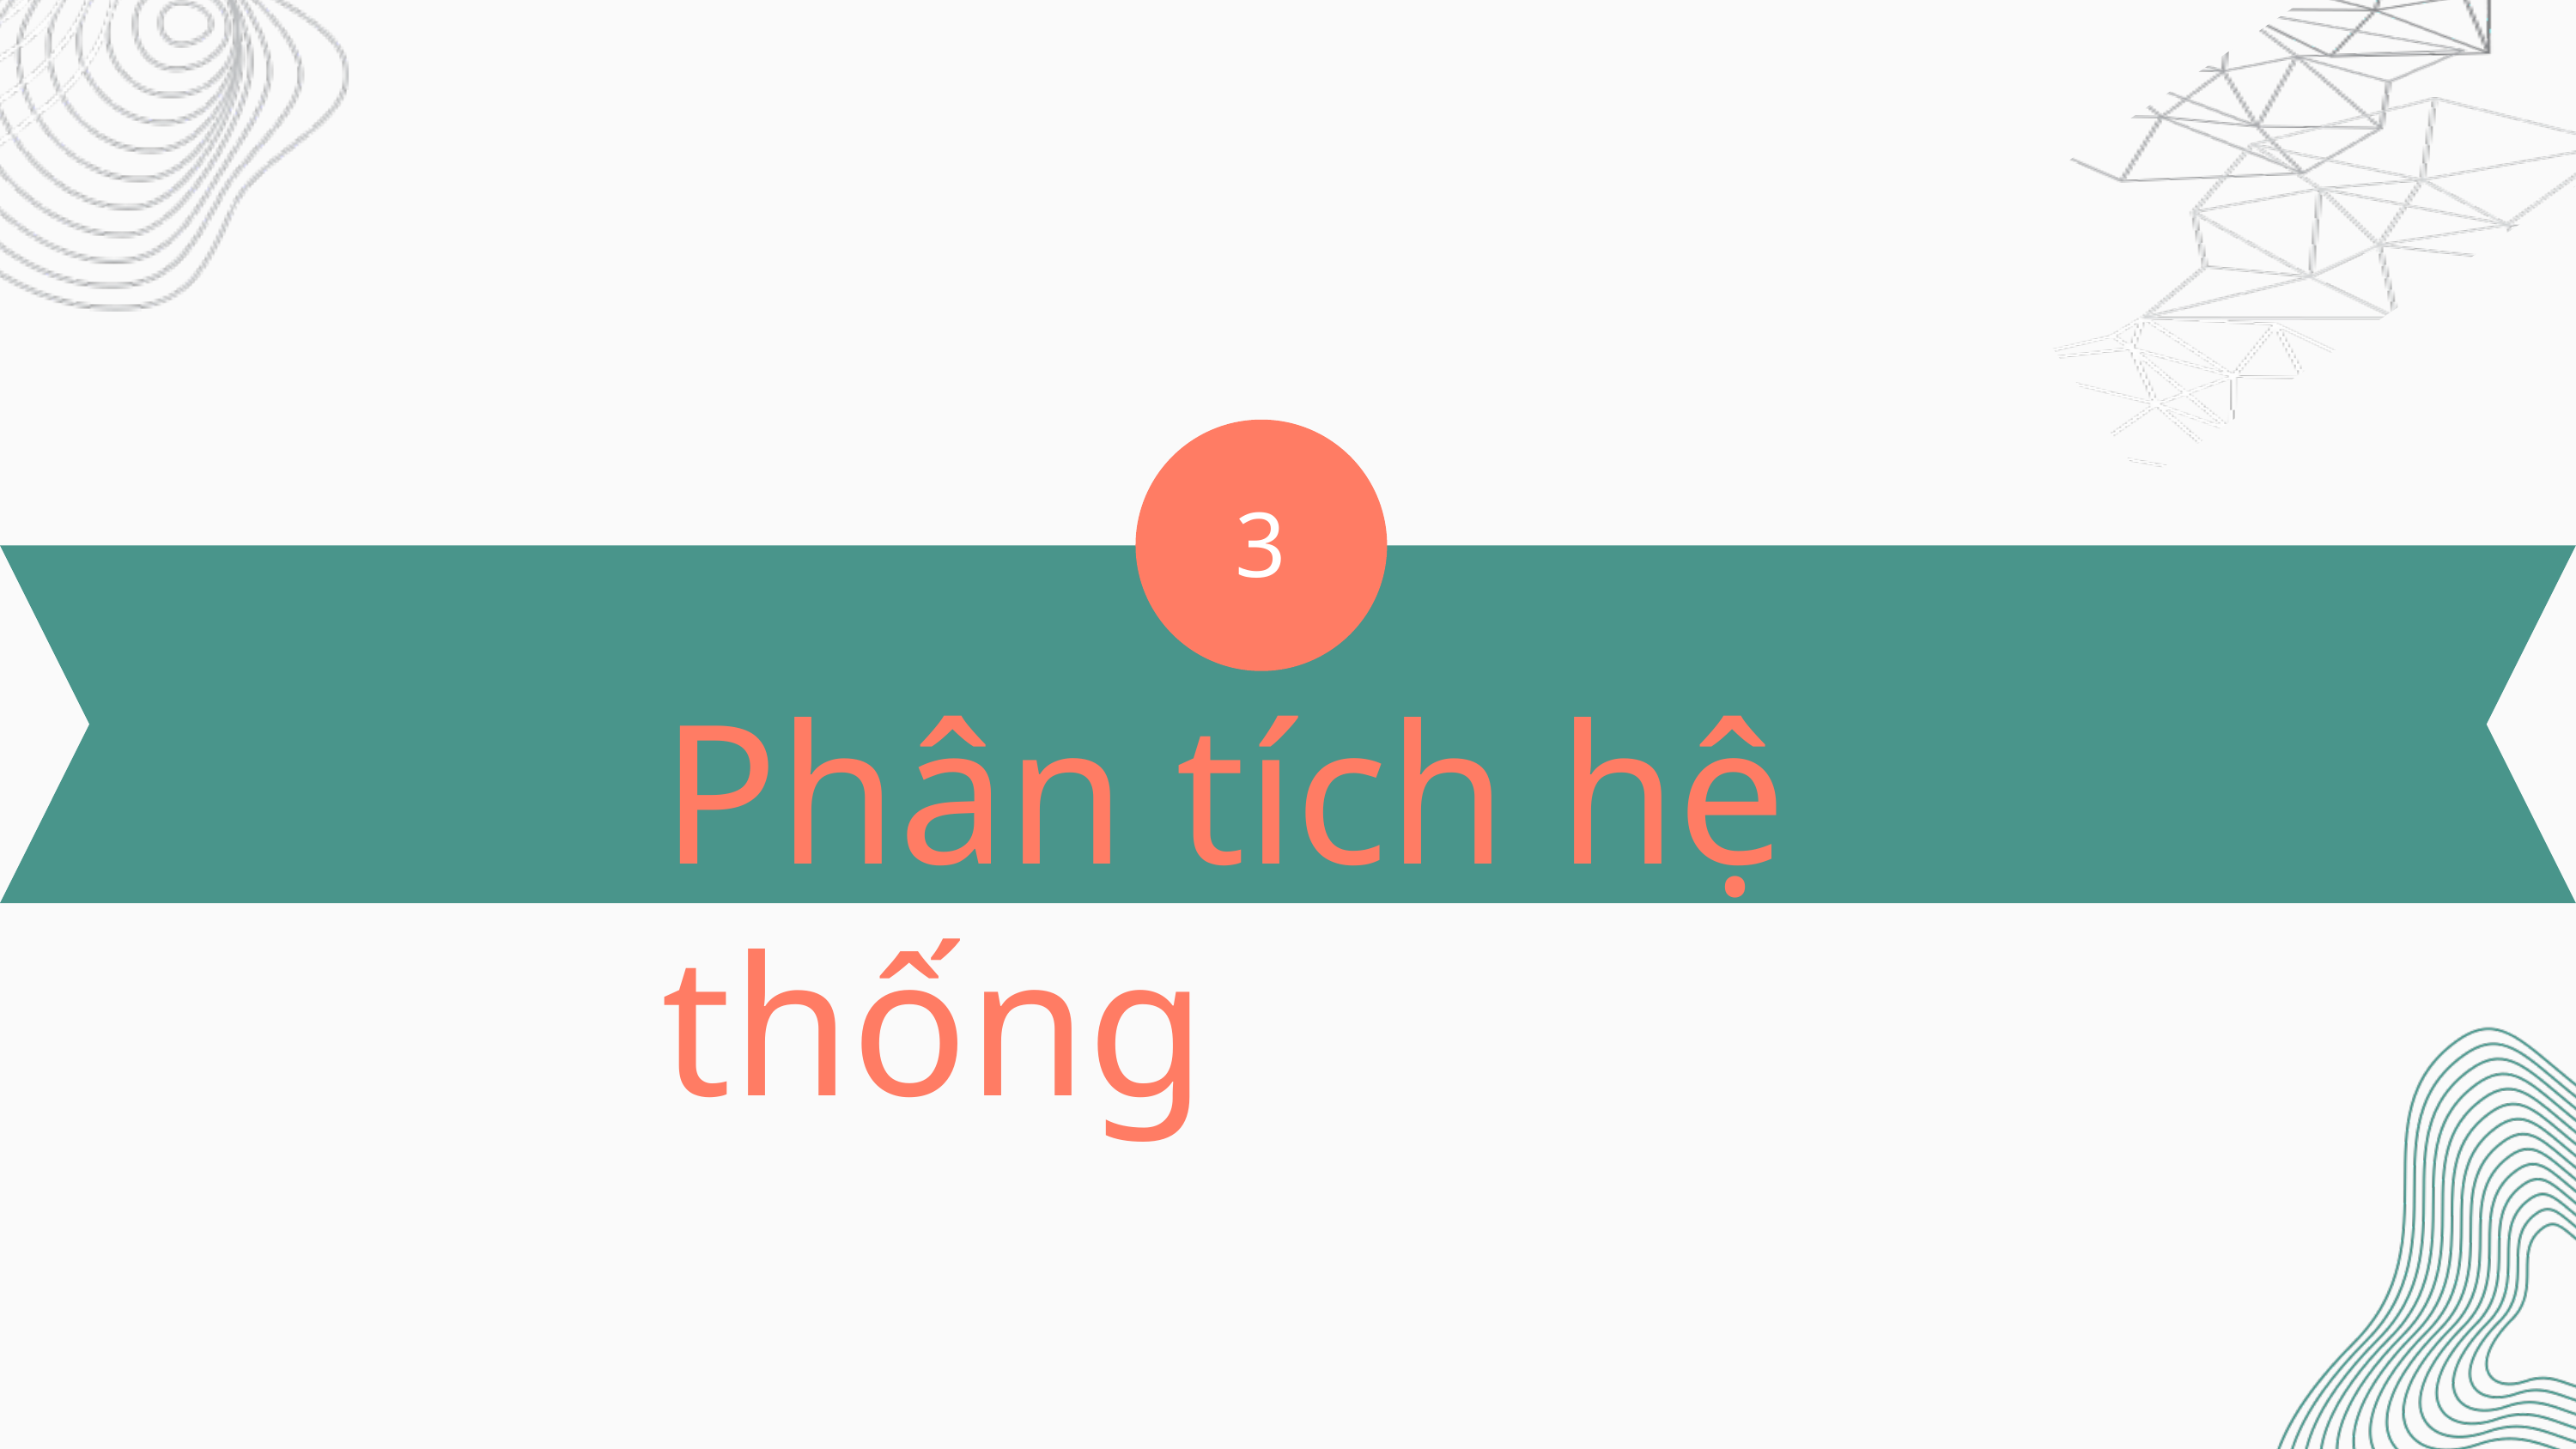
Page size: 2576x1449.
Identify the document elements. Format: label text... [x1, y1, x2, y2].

text_box Phân tích hệ thống [661, 913, 2041, 1135]
text_box [2256, 1014, 2576, 1449]
text_box [1970, 0, 2576, 482]
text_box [1135, 419, 1388, 671]
text_box [0, 0, 349, 312]
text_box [0, 545, 2576, 904]
